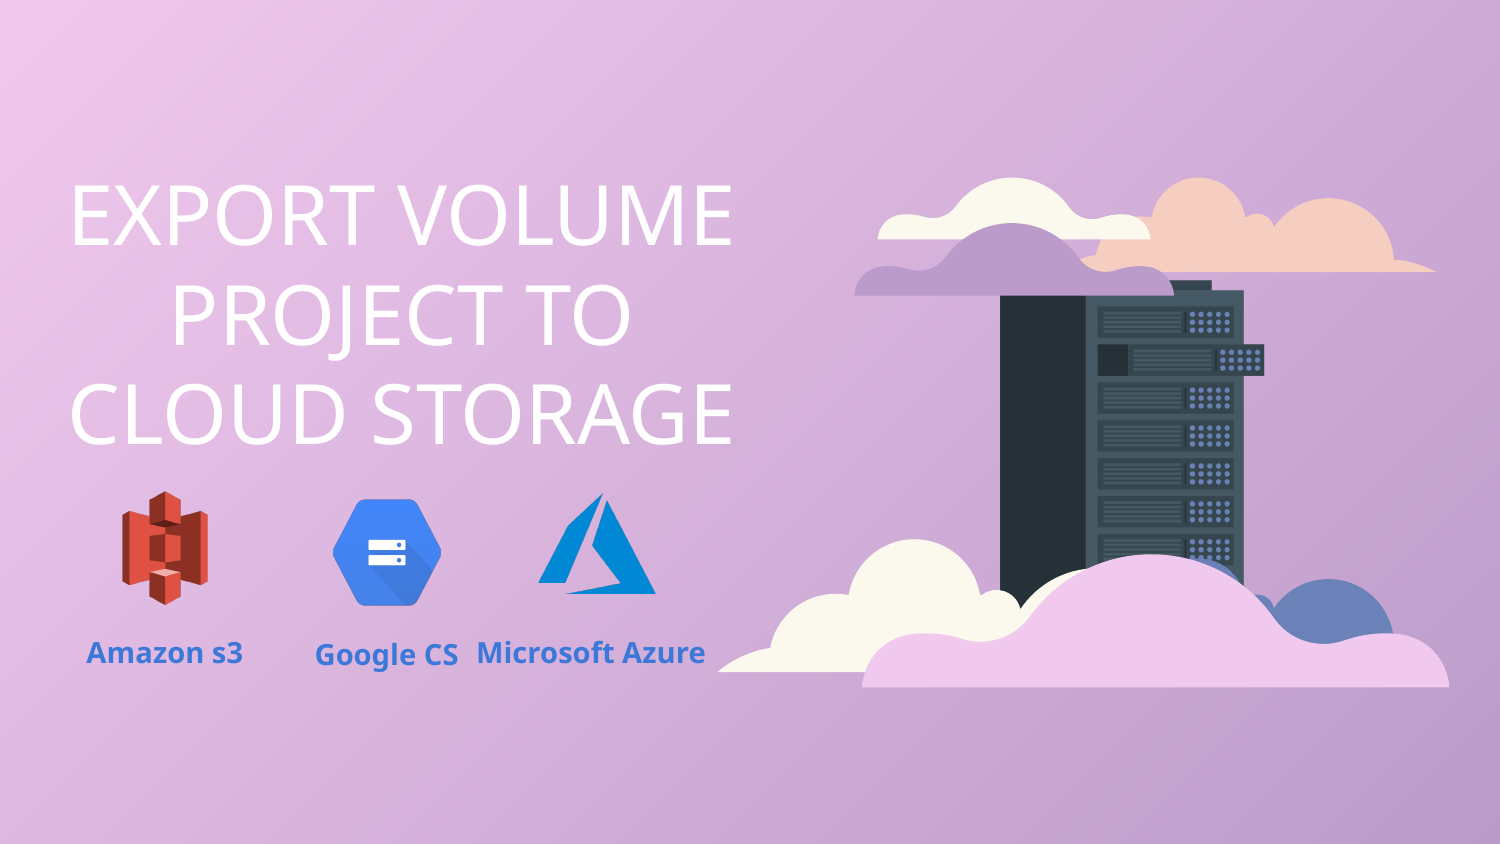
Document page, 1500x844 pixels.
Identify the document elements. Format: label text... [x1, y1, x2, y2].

text_box Amazon s3 [27, 611, 303, 701]
text_box Google CS [249, 613, 524, 703]
text_box Microsoft Azure [388, 611, 794, 701]
text_box [790, 606, 797, 673]
picture [538, 492, 659, 595]
picture [118, 490, 212, 610]
picture [802, 16, 1500, 777]
title EXPORT VOLUME PROJECT TO CLOUD STORAGE [27, 149, 777, 474]
picture [332, 492, 441, 612]
